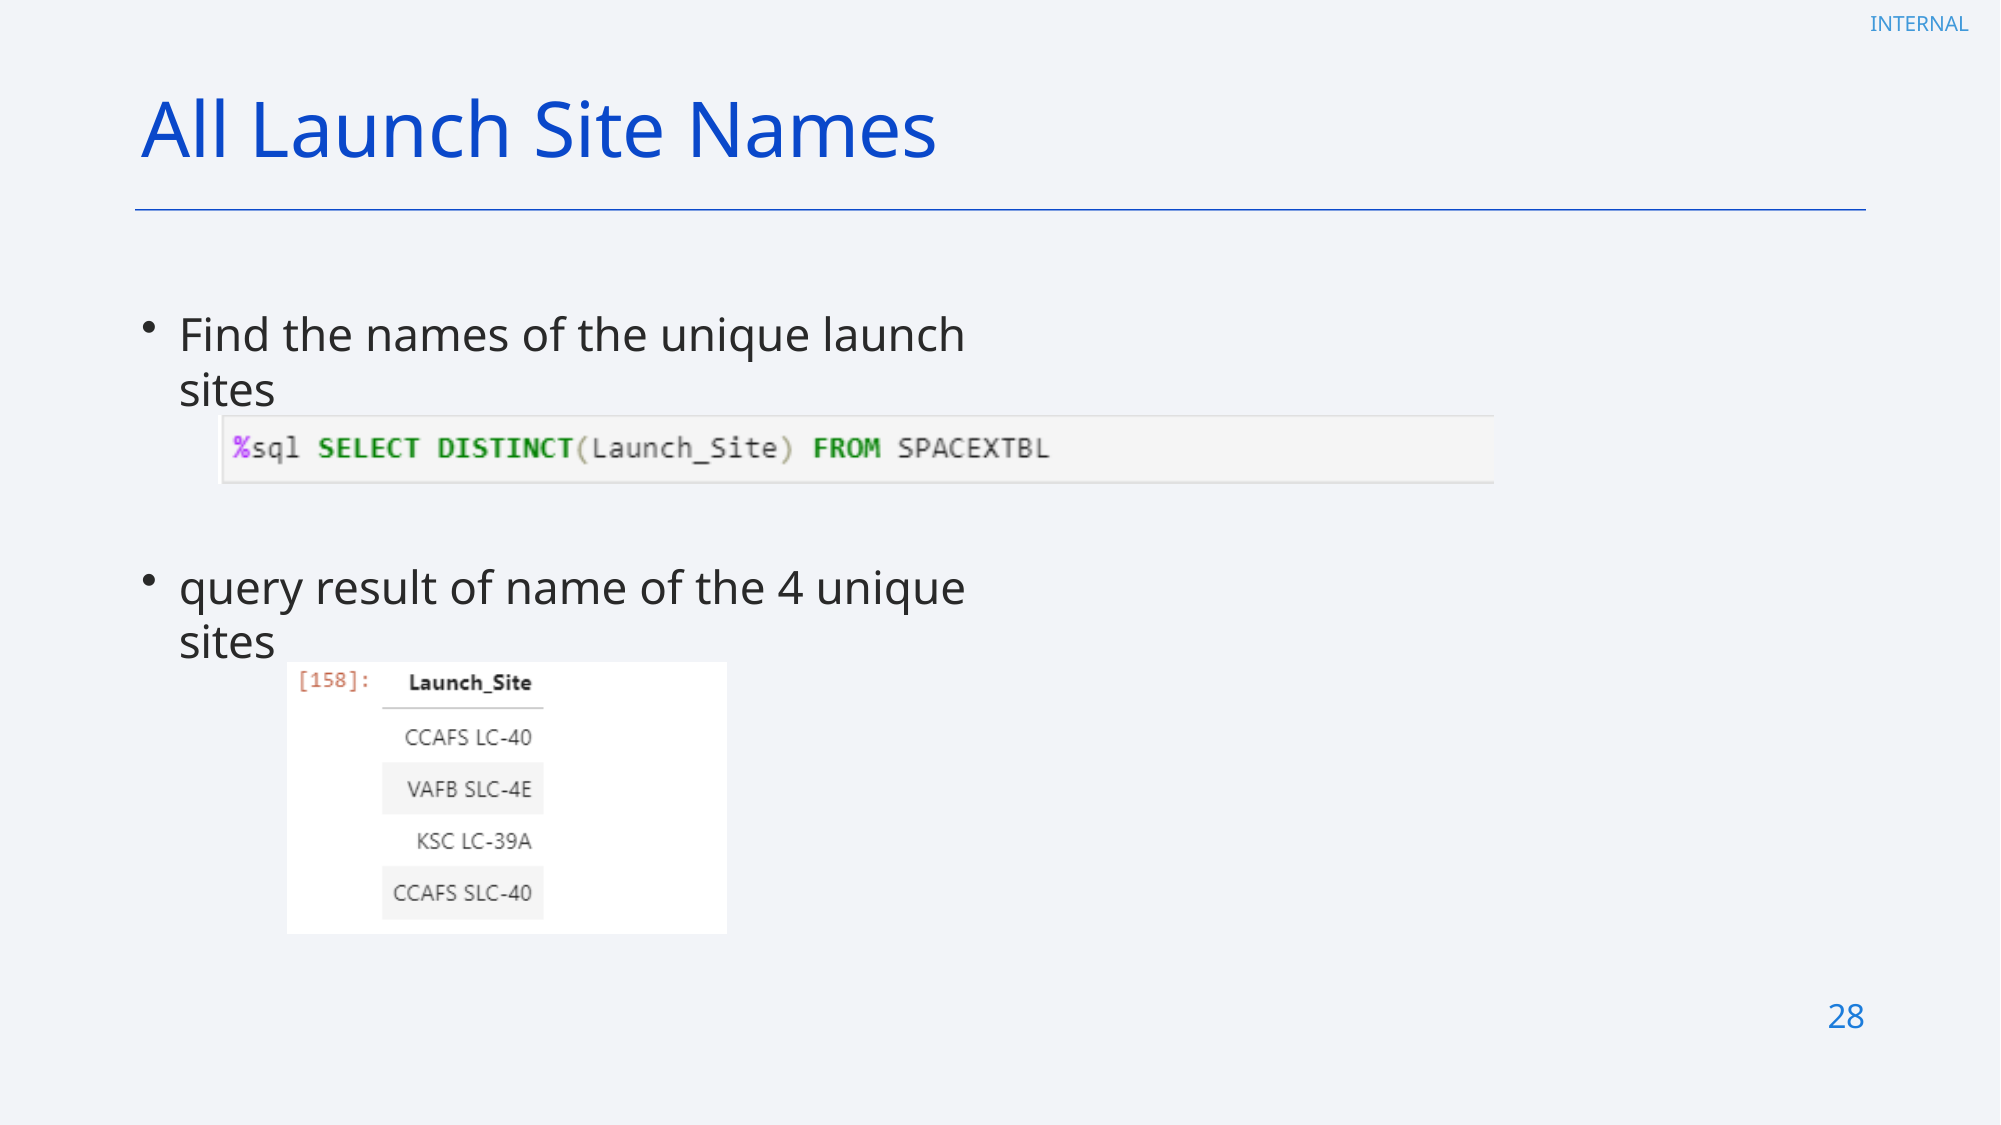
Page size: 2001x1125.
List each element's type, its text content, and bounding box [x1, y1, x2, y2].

text_box Find the names of the unique launch sites [139, 303, 1031, 416]
slide_number 28 [1821, 1001, 1873, 1125]
title All Launch Site Names [139, 78, 1861, 269]
text_box query result of name of the 4 unique sites [139, 556, 1023, 669]
picture [0, 0, 2000, 1125]
